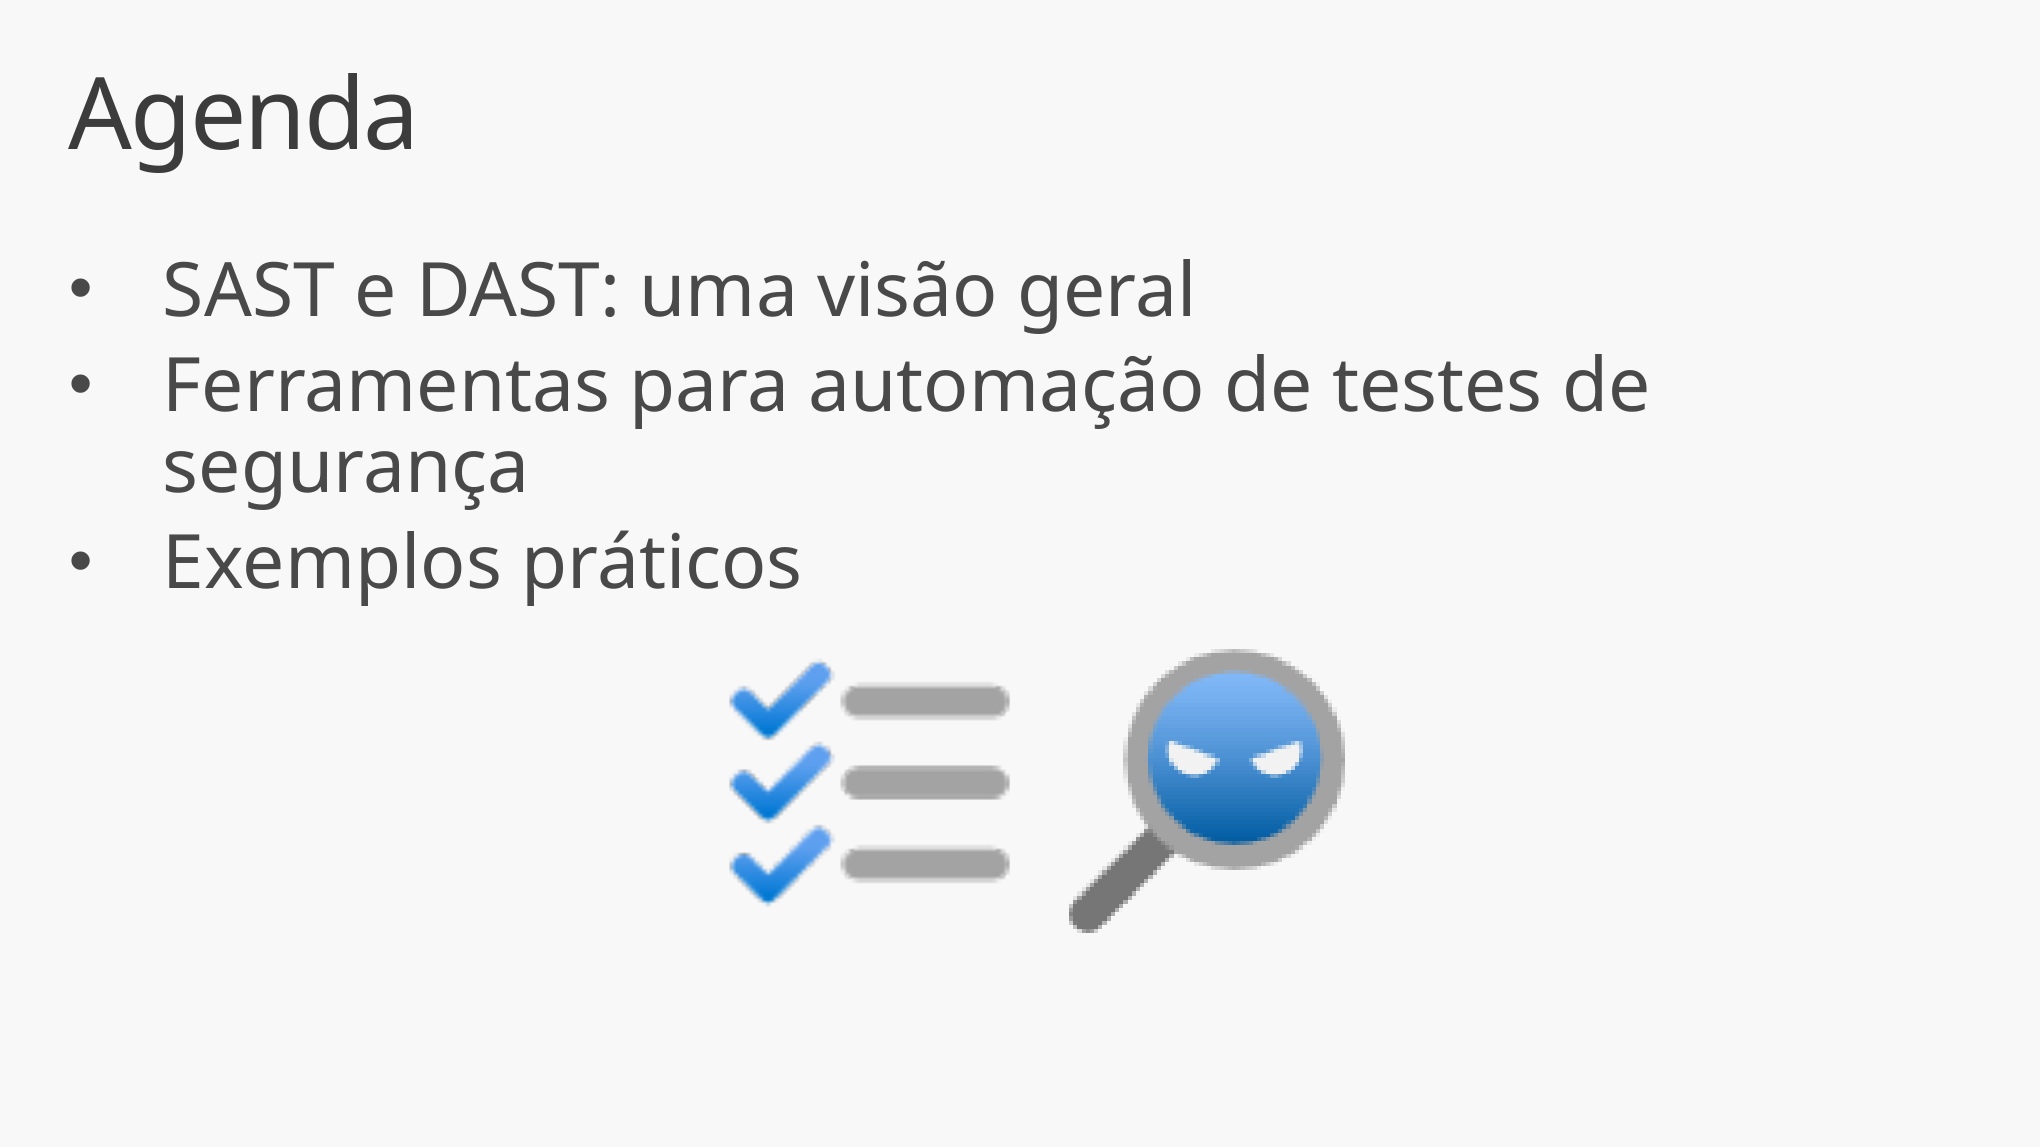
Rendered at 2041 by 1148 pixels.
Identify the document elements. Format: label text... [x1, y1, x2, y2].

picture [728, 641, 1014, 927]
title Agenda [45, 48, 1996, 199]
picture [1057, 641, 1358, 942]
list SAST e DAST: uma visão geral Ferramentas para automação de testes de segurança Exemplos práticos [45, 236, 1983, 549]
